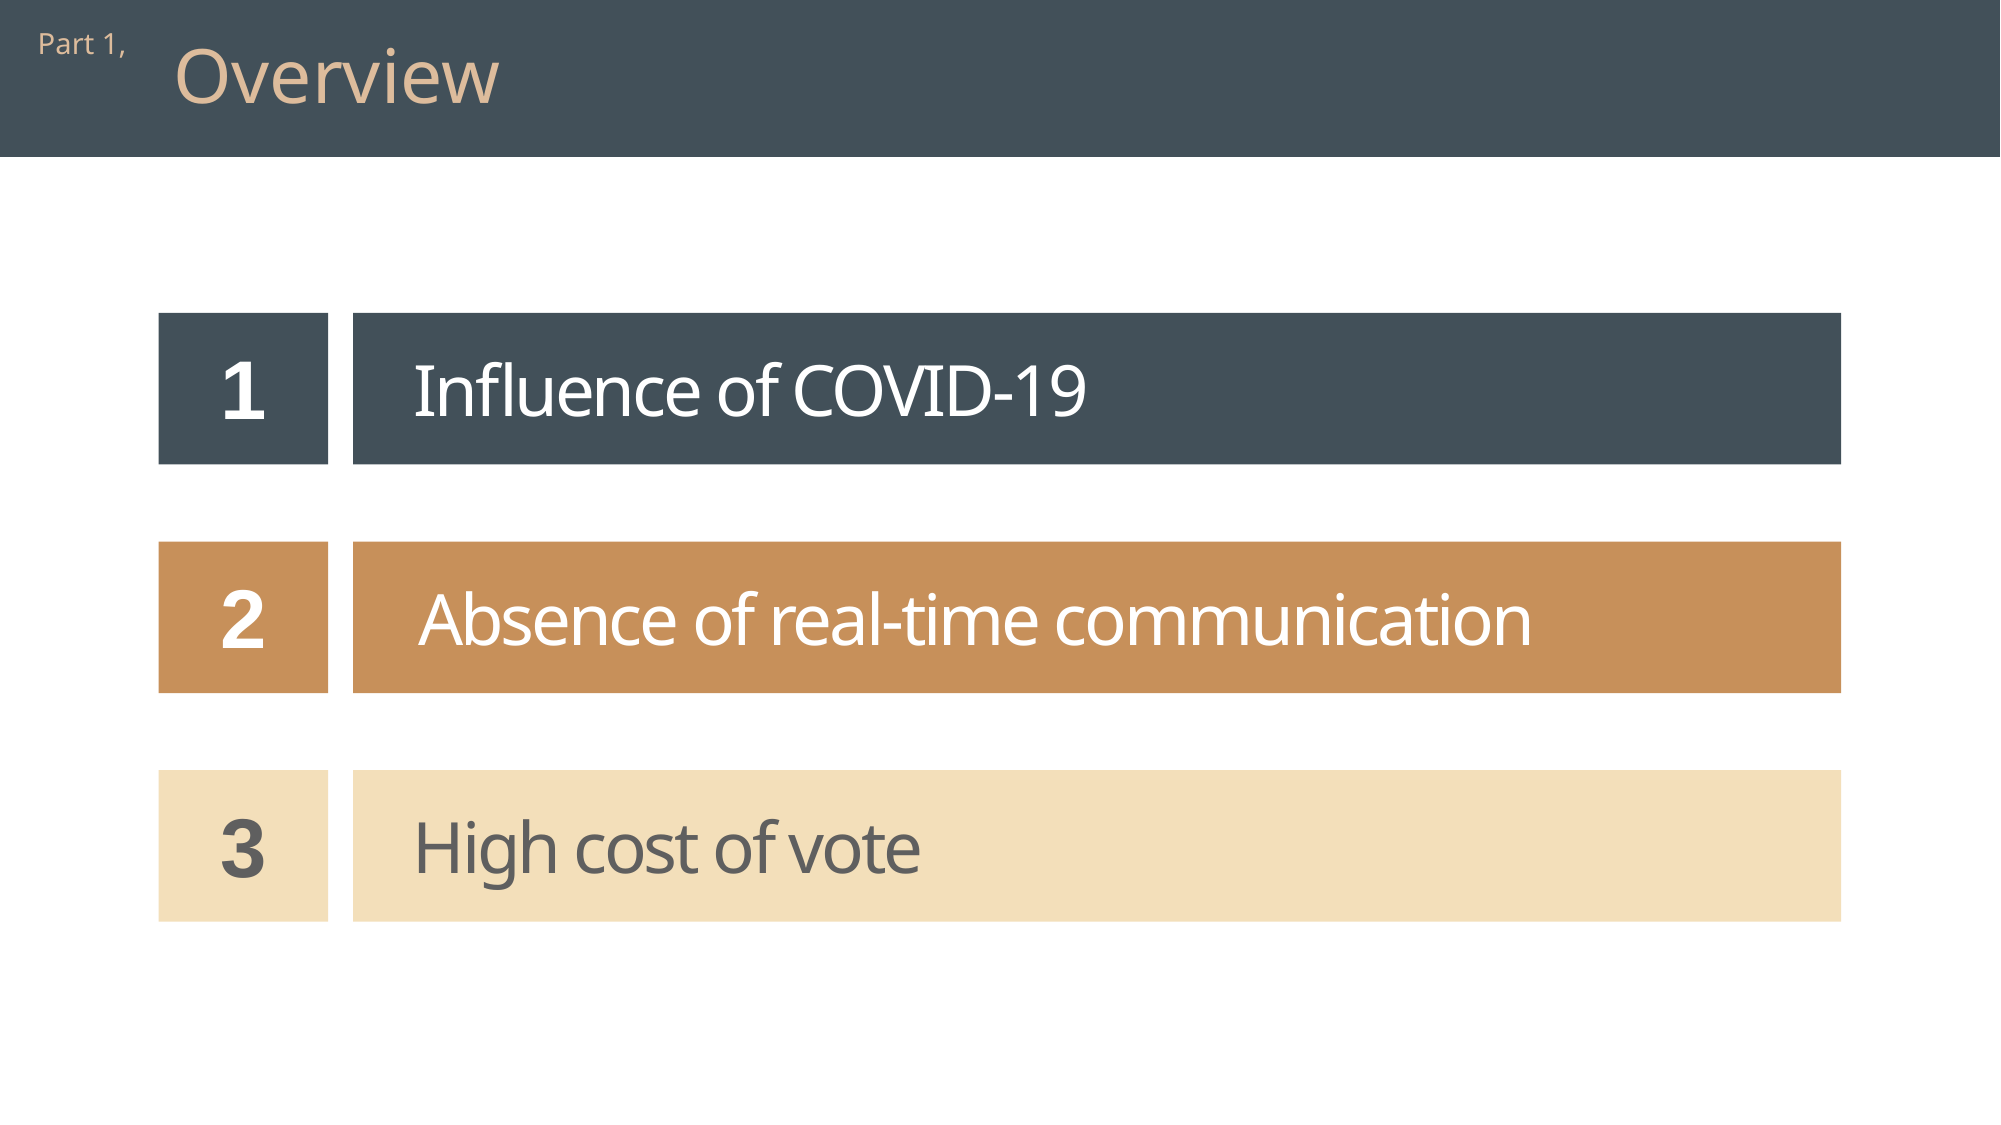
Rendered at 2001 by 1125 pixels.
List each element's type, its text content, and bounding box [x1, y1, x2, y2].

text_box [158, 541, 329, 694]
text_box [353, 770, 1842, 922]
text_box High cost of vote [397, 795, 939, 896]
text_box 3 [205, 786, 282, 902]
text_box 2 [205, 557, 282, 673]
text_box Overview [158, 20, 1198, 126]
text_box [158, 312, 329, 465]
text_box 1 [205, 329, 282, 444]
text_box Part 1, [22, 18, 142, 68]
text_box Influence of COVID-19 [398, 338, 1105, 438]
text_box [352, 312, 1842, 465]
text_box [158, 770, 329, 922]
text_box [352, 541, 1842, 694]
text_box [0, 0, 2000, 158]
text_box Absence of real-time communication [403, 566, 1551, 667]
